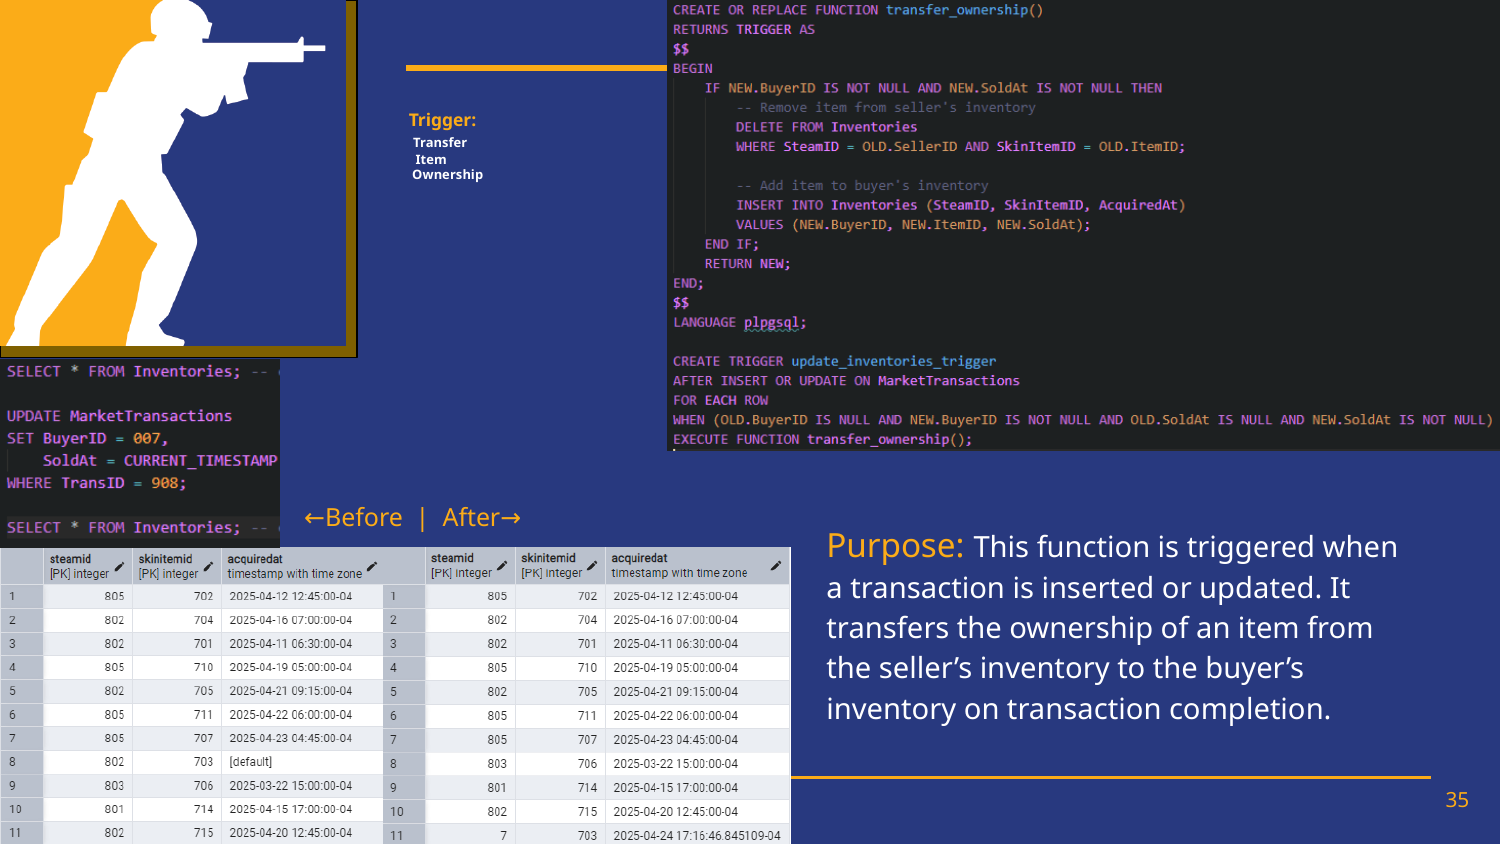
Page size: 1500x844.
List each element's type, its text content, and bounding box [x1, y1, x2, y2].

list Purpose: This function is triggered when a transaction is inserted or updated. It transfers the ownership of an item from the seller’s inventory to the buyer’s inventory on transaction completion. [811, 502, 1416, 776]
slide_number ‹#› [1394, 769, 1484, 834]
picture [0, 0, 346, 346]
picture [667, 0, 1500, 451]
text_box ←Before | After→ [289, 486, 928, 547]
picture [0, 358, 791, 844]
title Trigger: Transfer Item Ownership [393, 94, 662, 199]
